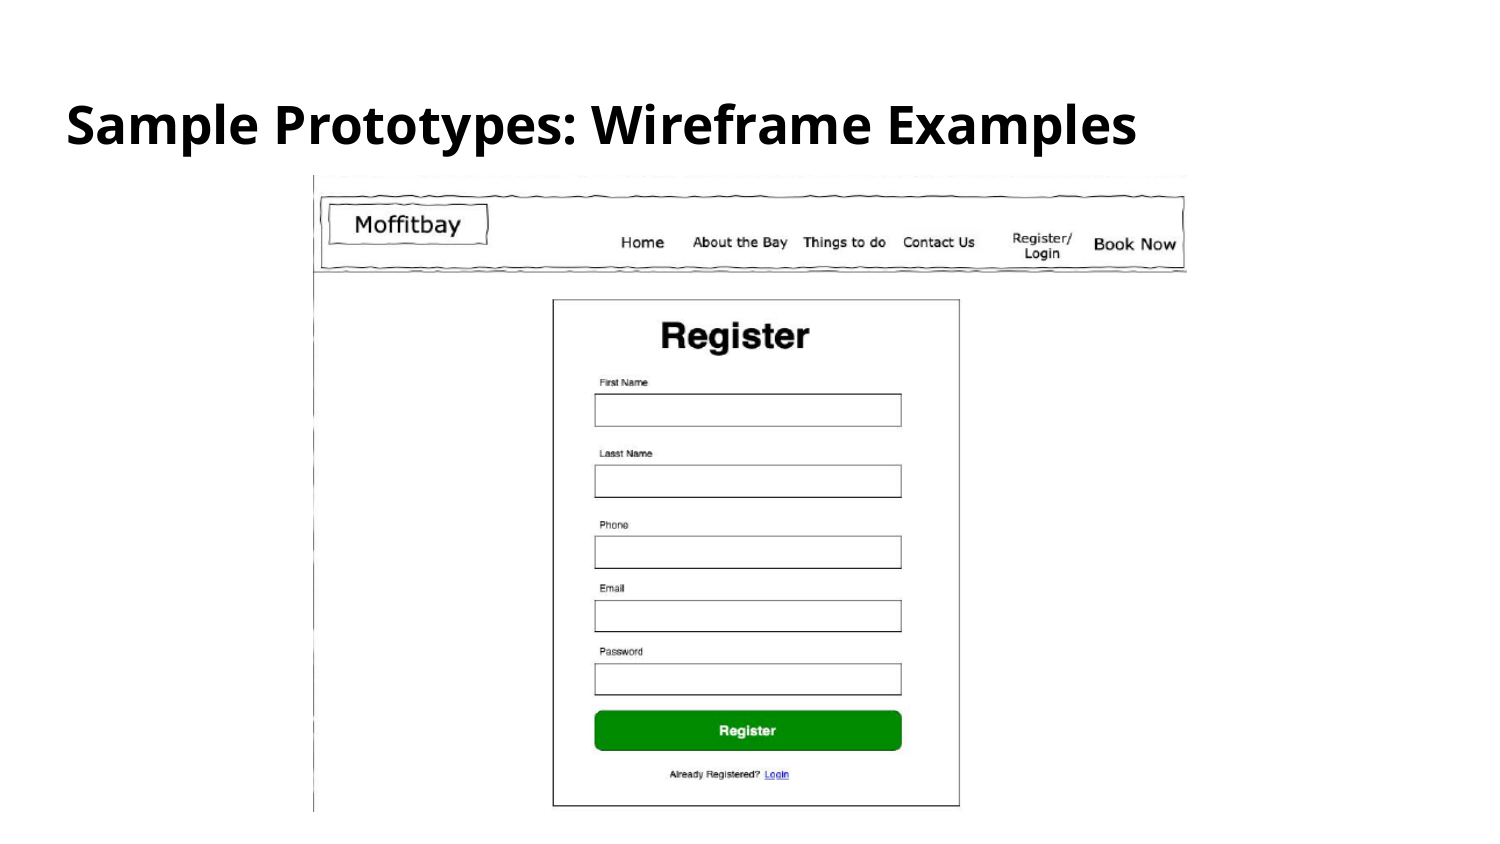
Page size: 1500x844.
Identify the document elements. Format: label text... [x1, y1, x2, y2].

title Sample Prototypes: Wireframe Examples [51, 72, 1449, 176]
picture [313, 174, 1187, 812]
